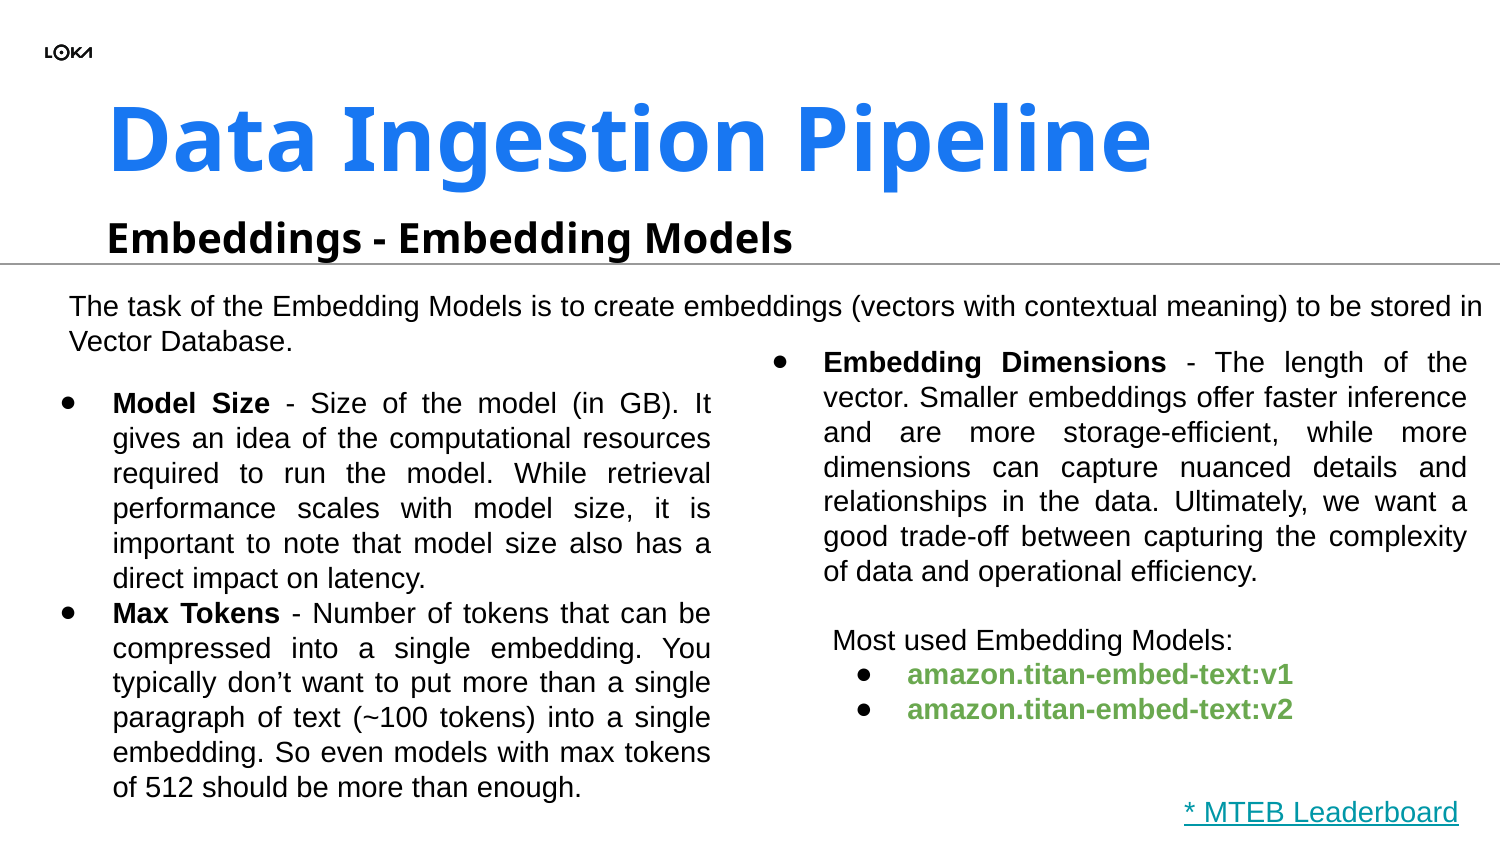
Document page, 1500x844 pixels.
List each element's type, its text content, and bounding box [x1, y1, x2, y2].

picture [11, 8, 126, 97]
list The task of the Embedding Models is to create embeddings (vectors with contextual meaning) to be stored in Vector Database. [53, 272, 1500, 786]
text_box Embedding Dimensions - The length of the vector. Smaller embeddings offer faster inference and are more storage-efficient, while more dimensions can capture nuanced details and relationships in the data. Ultimately, we want a good trade-off between capturing the complexity of data and operational efficiency. [733, 327, 1484, 603]
title Data Ingestion Pipeline [91, 66, 1335, 214]
text_box * MTEB Leaderboard [1169, 778, 1500, 843]
text_box Most used Embedding Models: amazon.titan-embed-text:v1 amazon.titan-embed-text:v2 [817, 605, 1369, 741]
subtitle Embeddings - Embedding Models [91, 196, 878, 262]
text_box Model Size - Size of the model (in GB). It gives an idea of the computational resources required to run the model. While retrieval performance scales with model size, it is important to note that model size also has a direct impact on latency. Max Tokens - Number of tokens that can be compressed into a single embedding. You typically don’t want to put more than a single paragraph of text (~100 tokens) into a single embedding. So even models with max tokens of 512 should be more than enough. [22, 299, 727, 819]
